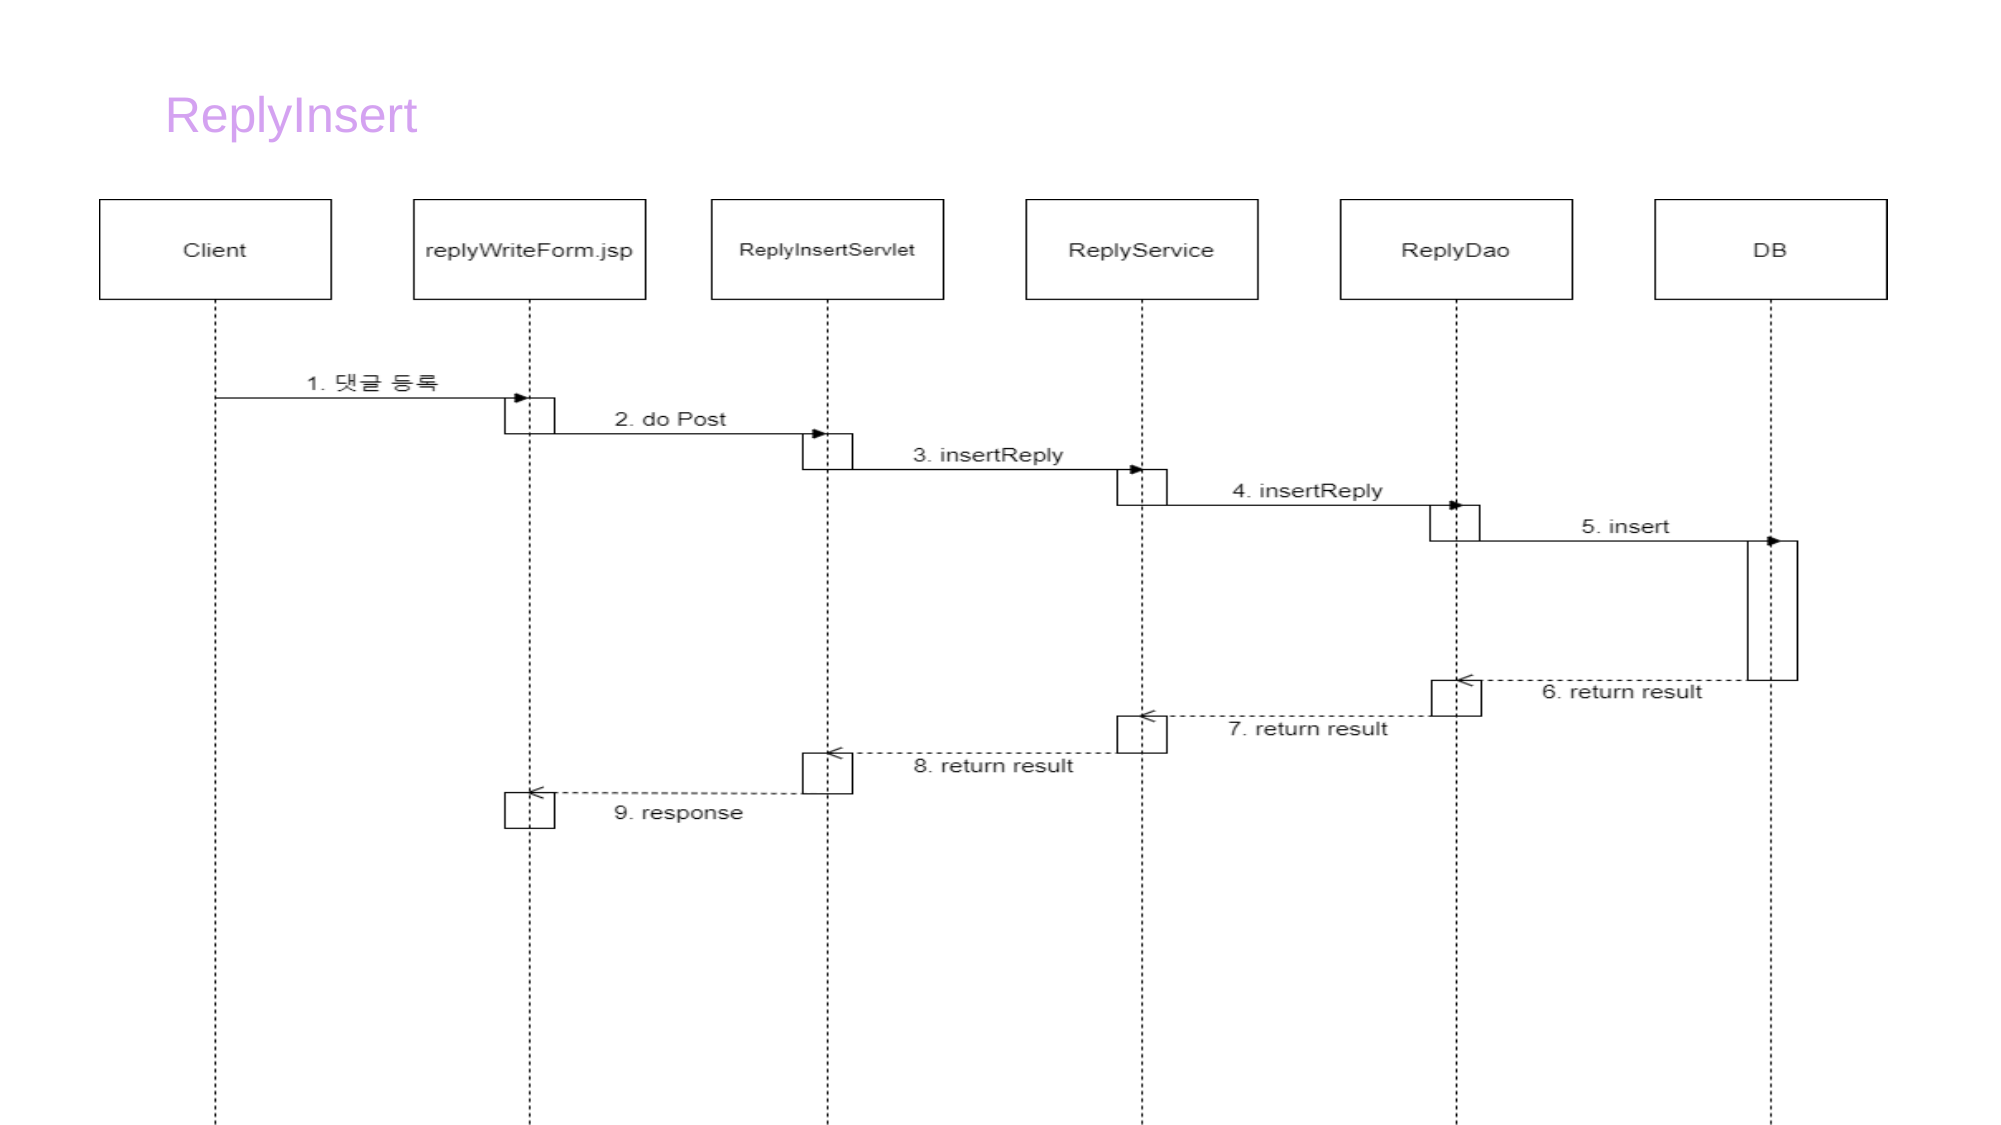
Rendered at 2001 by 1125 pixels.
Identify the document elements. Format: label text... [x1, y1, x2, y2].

text_box ReplyInsert [149, 74, 600, 150]
picture [99, 199, 1888, 1125]
